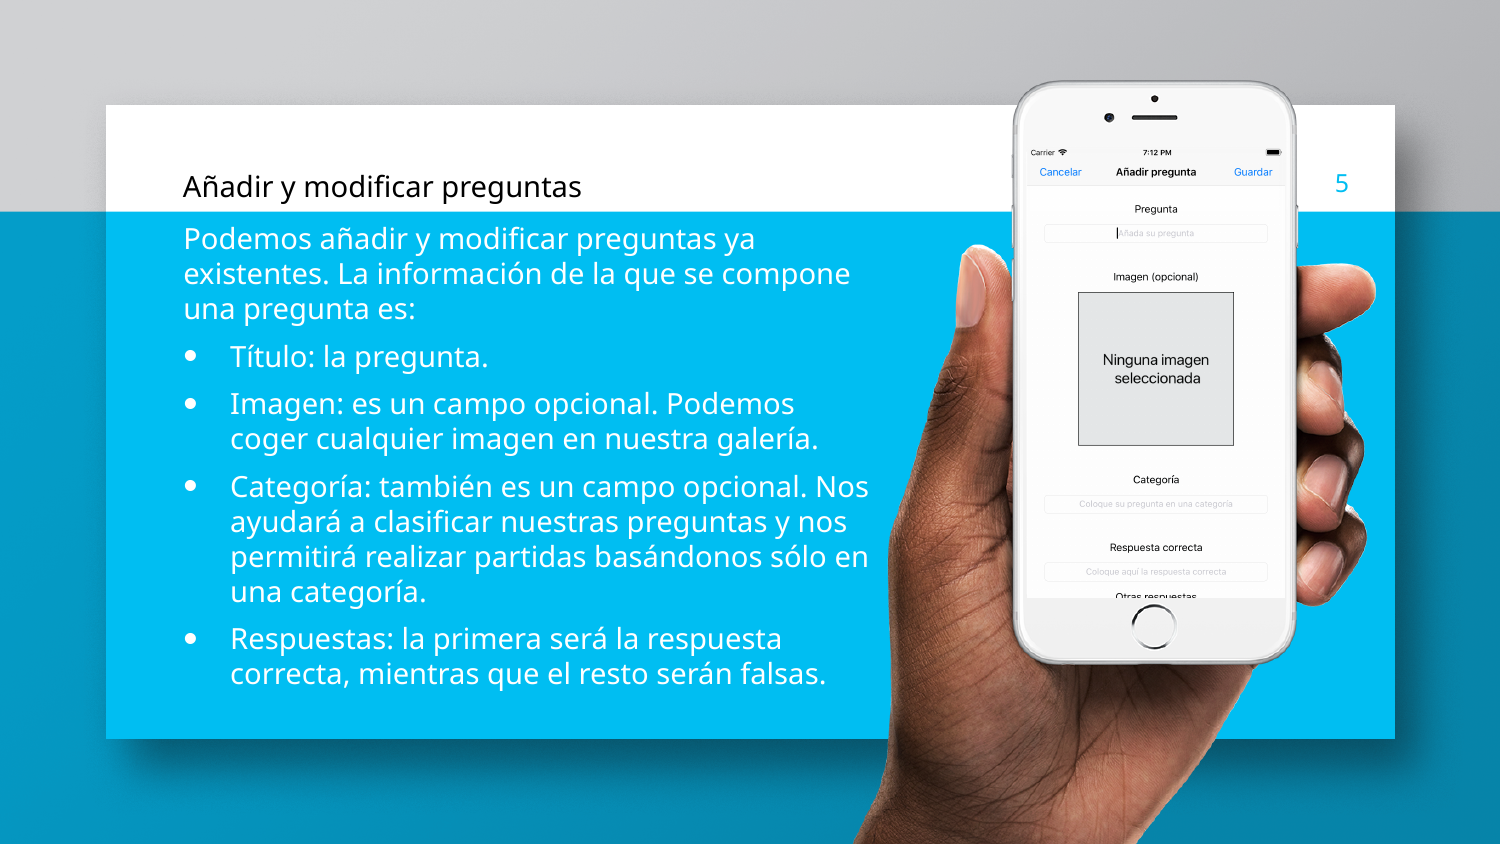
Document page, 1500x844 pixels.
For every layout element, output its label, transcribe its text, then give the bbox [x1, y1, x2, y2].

picture [830, 477, 834, 496]
picture [203, 237, 207, 248]
picture [0, 0, 1500, 844]
picture [325, 234, 333, 248]
picture [824, 269, 831, 283]
picture [373, 234, 381, 246]
picture [747, 235, 753, 248]
list Podemos añadir y modificar preguntas ya existentes. La información de la que se compone una pregunta es: Título: la pregunta. Imagen: es un campo opcional. Podemos coger cualquier imagen en nuestra galería. Categoría: también es un campo opcional. Nos ayudará a clasificar nuestras preguntas y nos permitirá realizar partidas basándonos sólo en una categoría. Respuestas: la primera será la respuesta correcta, mientras que el resto serán falsas. [168, 250, 752, 706]
picture [795, 671, 801, 682]
picture [455, 234, 462, 248]
picture [608, 236, 620, 246]
picture [678, 233, 685, 248]
picture [485, 234, 493, 248]
picture [446, 234, 453, 248]
picture [528, 237, 532, 248]
picture [261, 234, 268, 248]
picture [187, 229, 195, 248]
picture [239, 235, 251, 244]
picture [788, 269, 796, 281]
picture [837, 271, 849, 281]
picture [810, 272, 814, 283]
picture [761, 435, 773, 444]
picture [758, 670, 764, 683]
picture [805, 517, 813, 531]
picture [270, 234, 277, 248]
text_box Añadir y modificar preguntas [168, 161, 713, 212]
picture [800, 434, 808, 448]
picture [827, 520, 831, 531]
picture [781, 482, 789, 496]
picture [859, 552, 866, 566]
picture [510, 229, 517, 248]
picture [773, 636, 779, 647]
picture [221, 234, 229, 246]
picture [837, 553, 849, 562]
picture [344, 234, 351, 248]
picture [361, 236, 367, 247]
picture [818, 477, 824, 496]
picture [633, 234, 637, 250]
picture [624, 234, 632, 246]
picture [693, 236, 699, 247]
picture [545, 234, 553, 248]
picture [757, 631, 764, 648]
